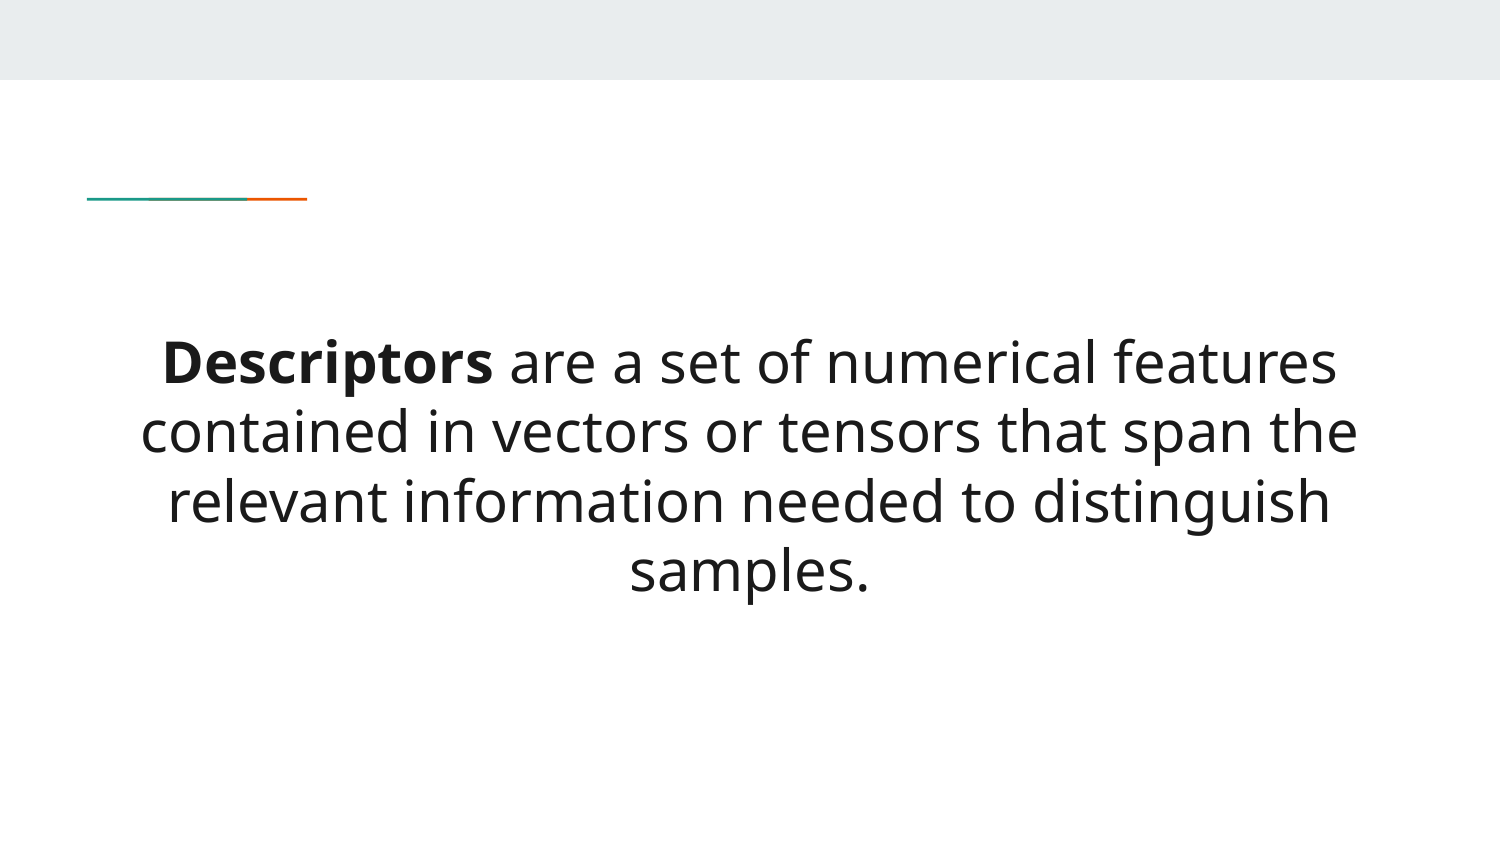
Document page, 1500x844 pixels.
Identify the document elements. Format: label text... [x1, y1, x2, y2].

title Descriptors are a set of numerical features contained in vectors or tensors that span the relevant information needed to distinguish samples. [119, 216, 1381, 713]
